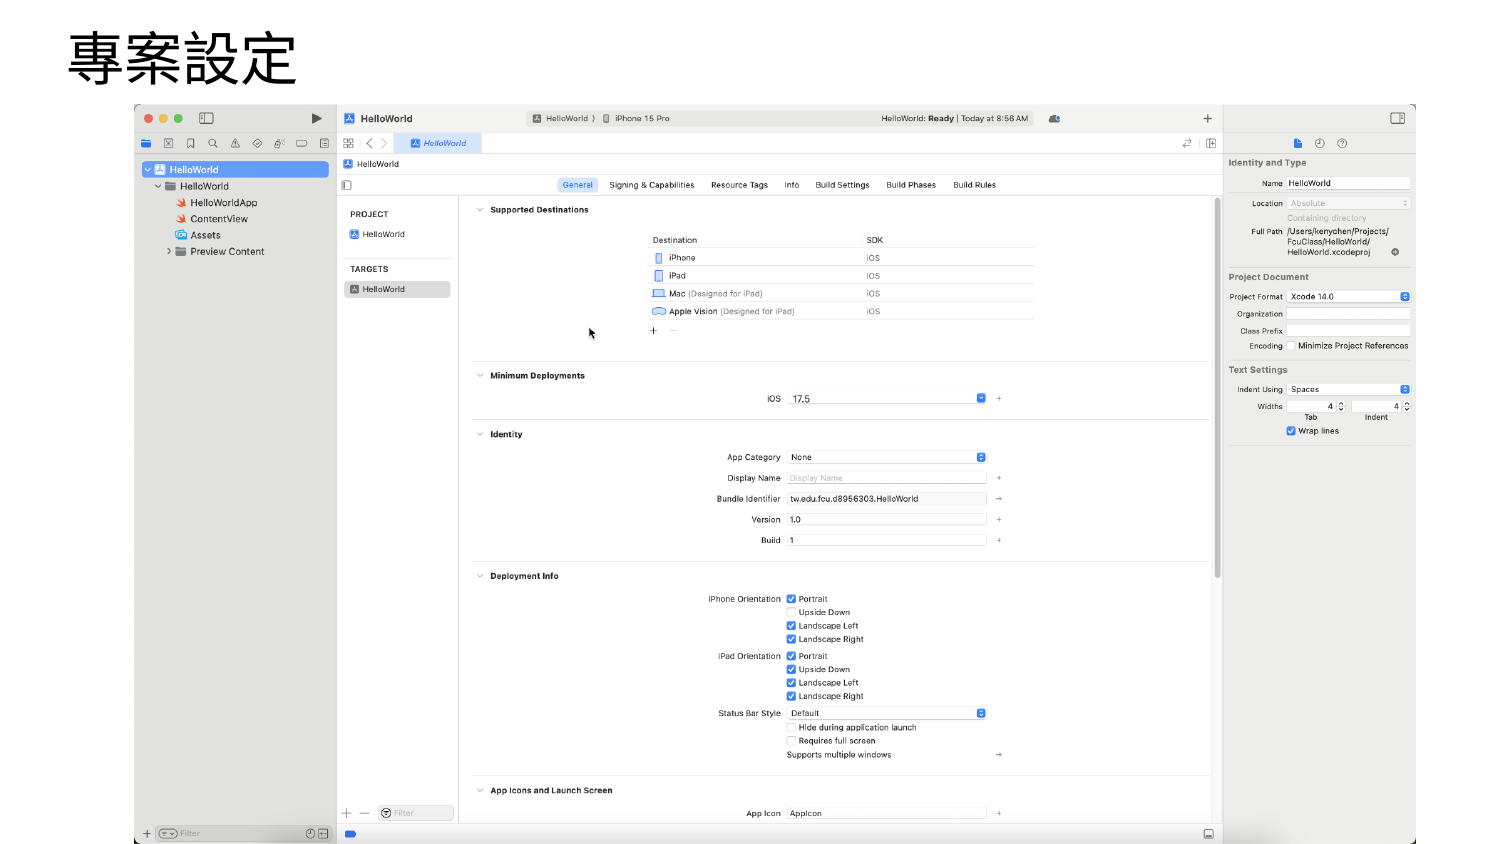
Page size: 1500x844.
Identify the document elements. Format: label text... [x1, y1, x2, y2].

picture [134, 104, 1416, 844]
title 專案設定 [51, 10, 1449, 105]
